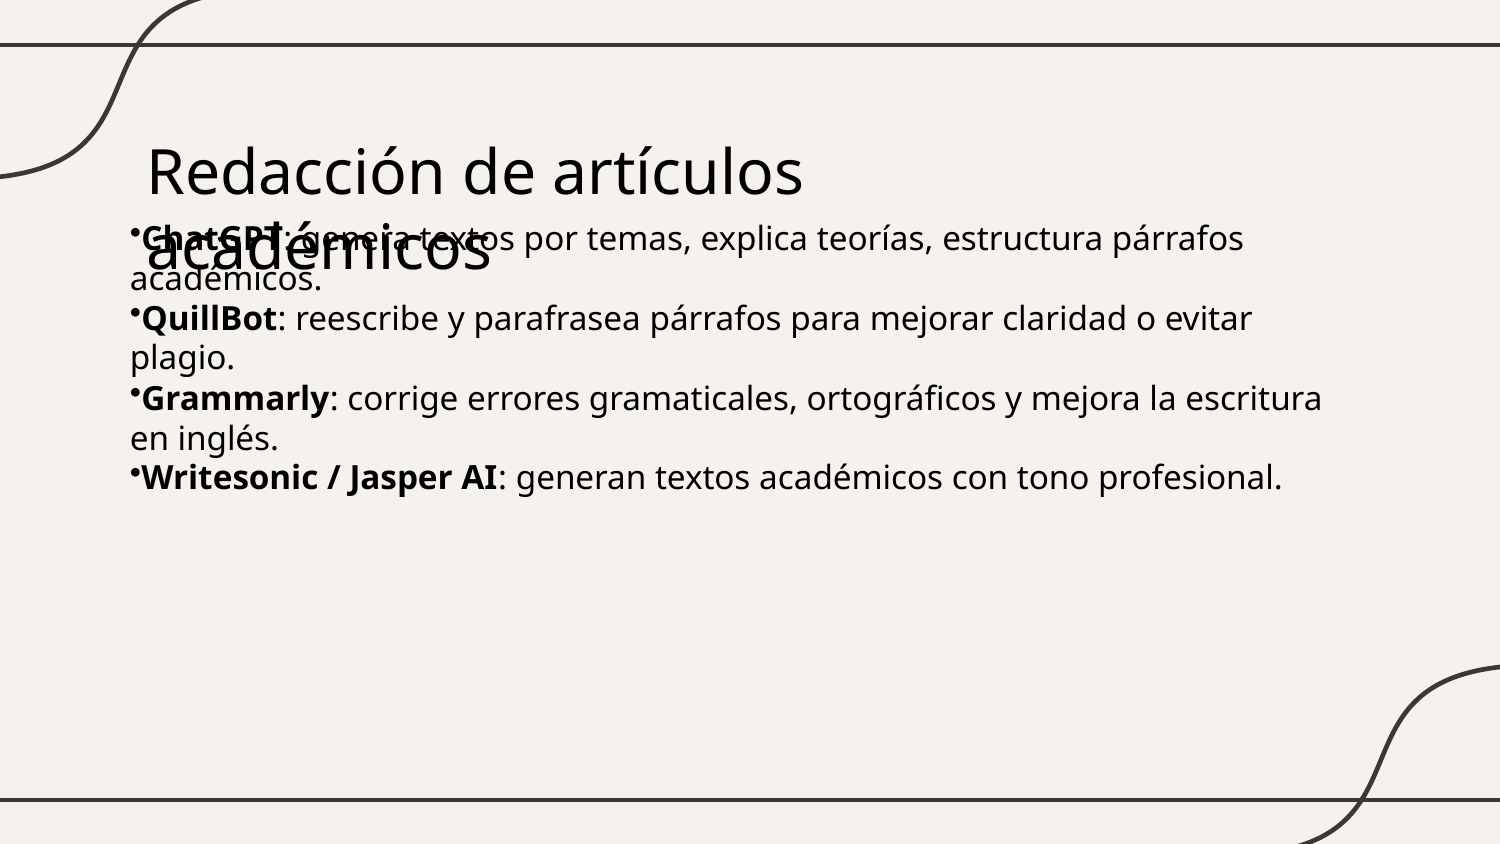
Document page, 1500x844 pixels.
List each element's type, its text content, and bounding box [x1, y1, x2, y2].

subtitle ChatGPT: genera textos por temas, explica teorías, estructura párrafos académicos. QuillBot: reescribe y parafrasea párrafos para mejorar claridad o evitar plagio. Grammarly: corrige errores gramaticales, ortográficos y mejora la escritura en inglés. Writesonic / Jasper AI: generan textos académicos con tono profesional. [114, 104, 1344, 609]
